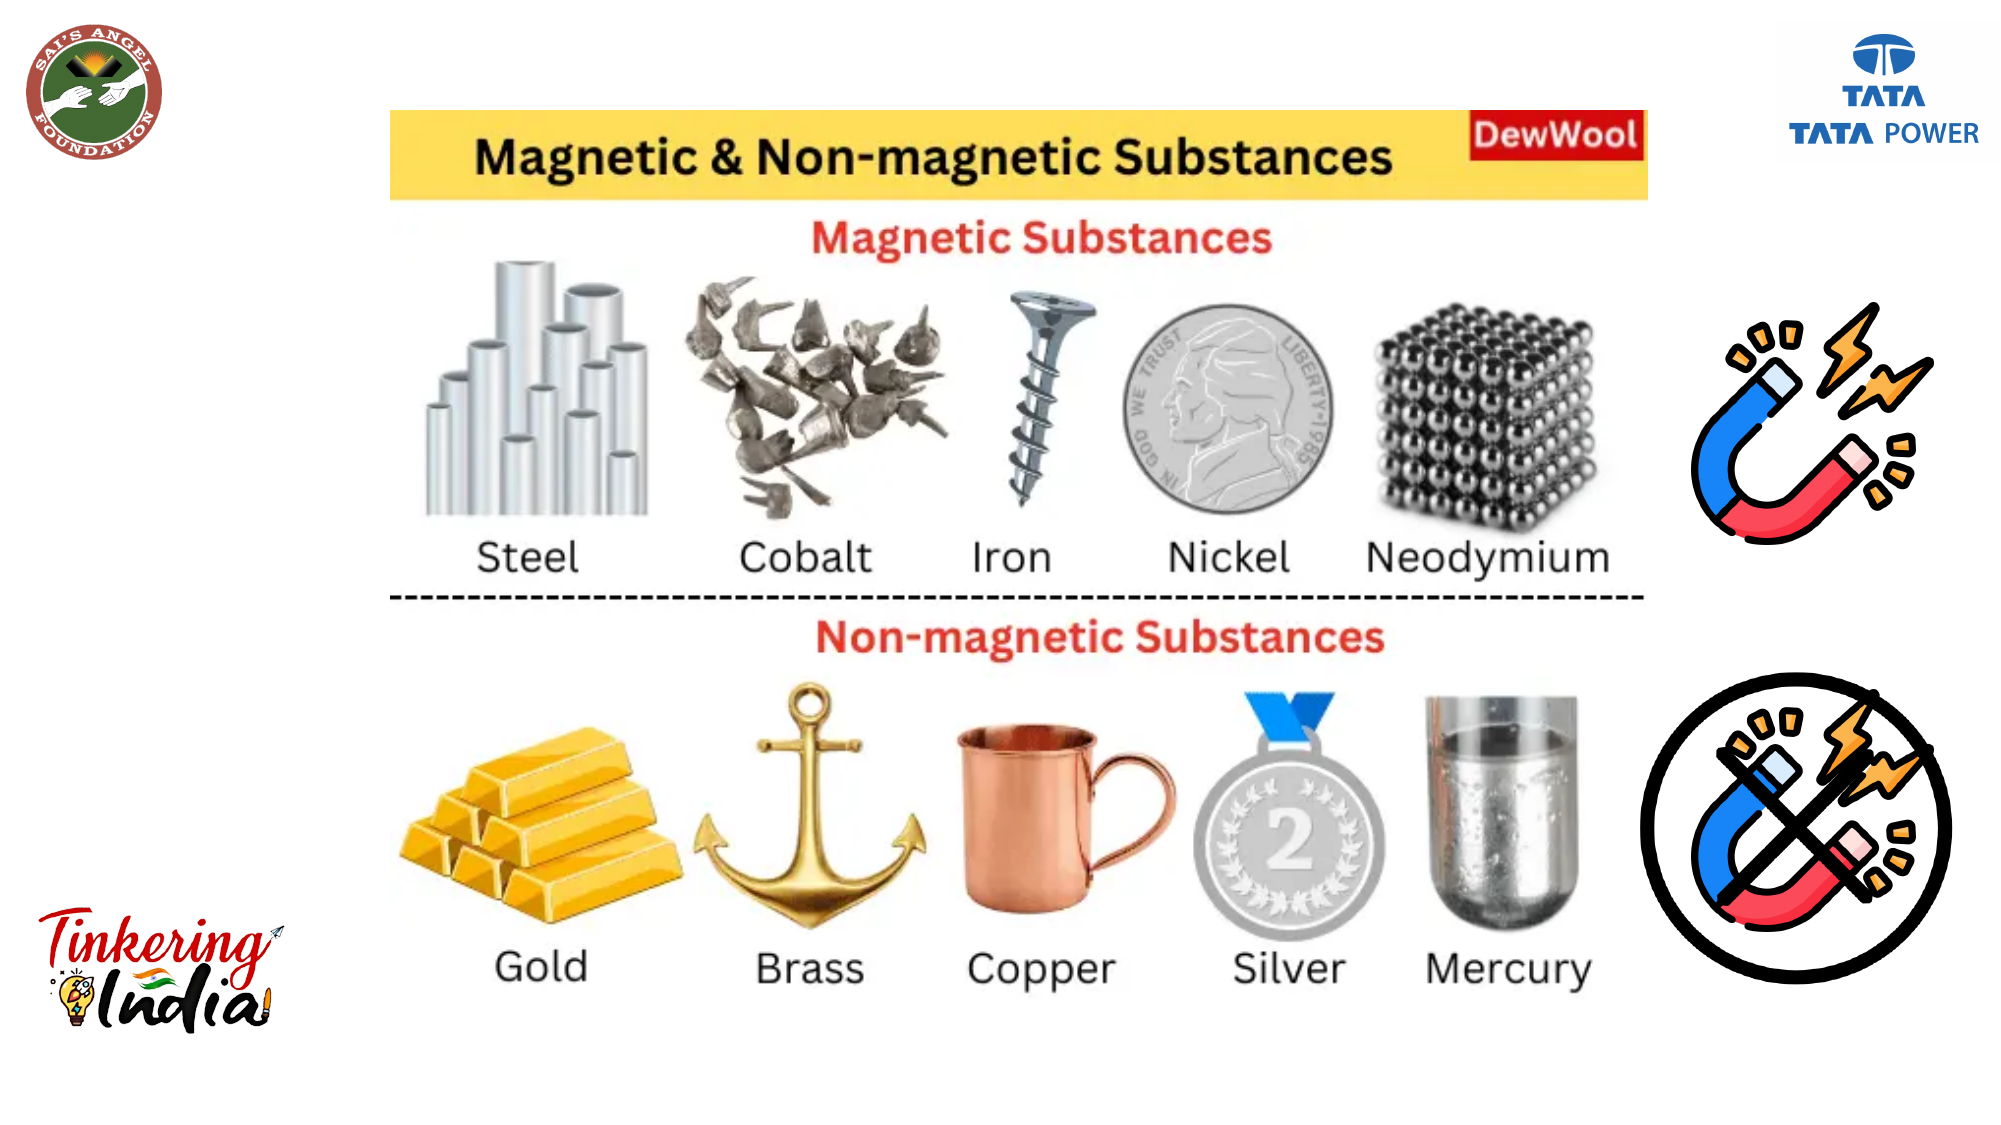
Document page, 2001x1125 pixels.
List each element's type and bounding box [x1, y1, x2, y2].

picture [1690, 302, 1934, 546]
picture [389, 110, 1983, 1015]
picture [26, 24, 162, 160]
picture [1775, 19, 2000, 164]
picture [26, 887, 301, 1043]
